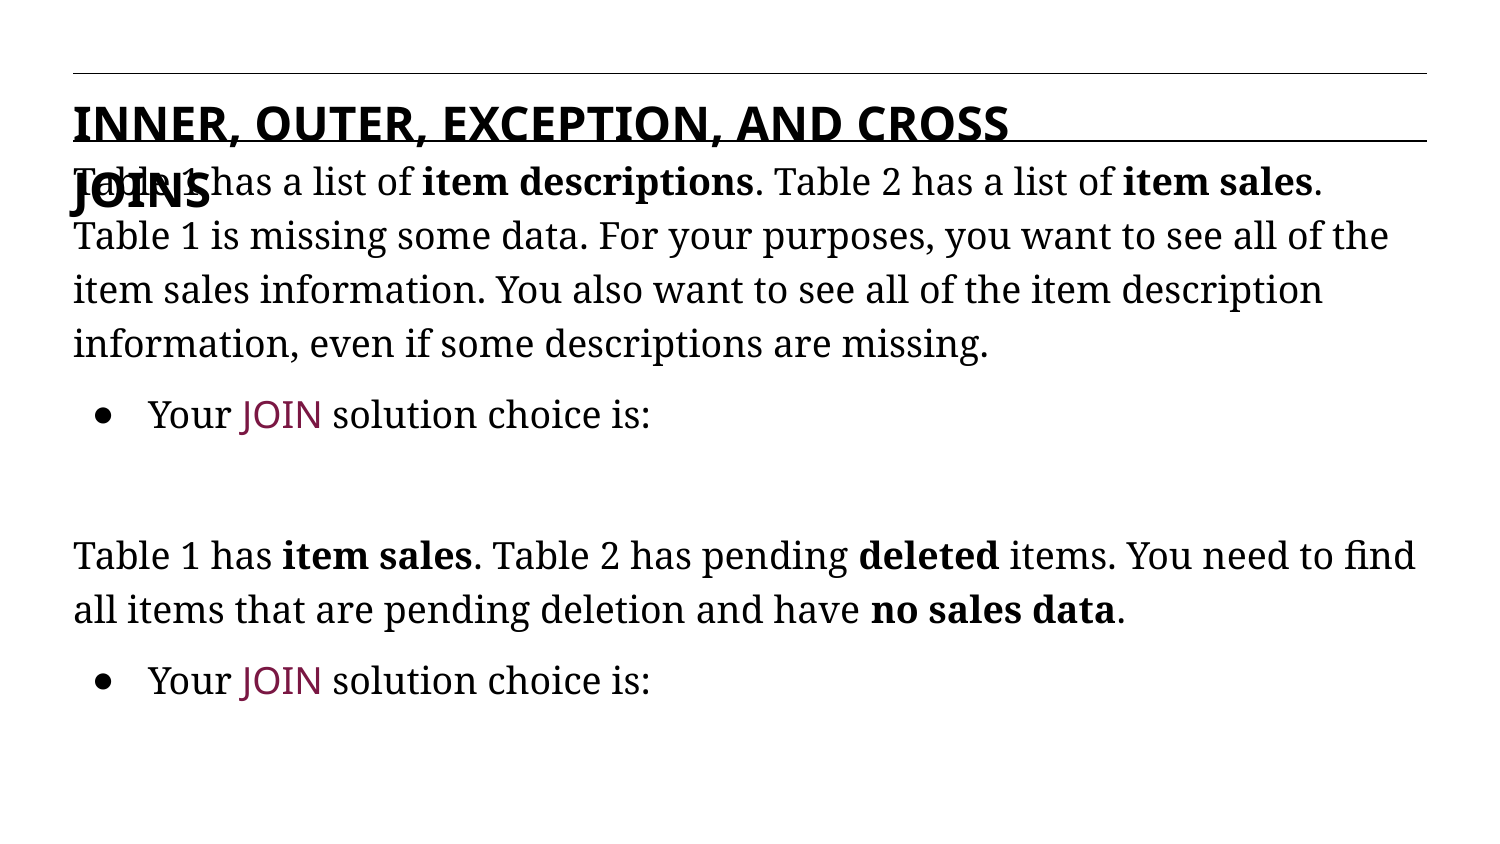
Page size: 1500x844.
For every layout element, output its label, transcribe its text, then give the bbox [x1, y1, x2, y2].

list Table 1 has a list of item descriptions. Table 2 has a list of item sales. Table 1 is missing some data. For your purposes, you want to see all of the item sales information. You also want to see all of the item description information, even if some descriptions are missing. Your JOIN solution choice is: Table 1 has item sales. Table 2 has pending deleted items. You need to find all items that are pending deletion and have no sales data. Your JOIN solution choice is: [73, 149, 1427, 590]
text_box INNER, OUTER, EXCEPTION, AND CROSS JOINS [73, 85, 1076, 135]
